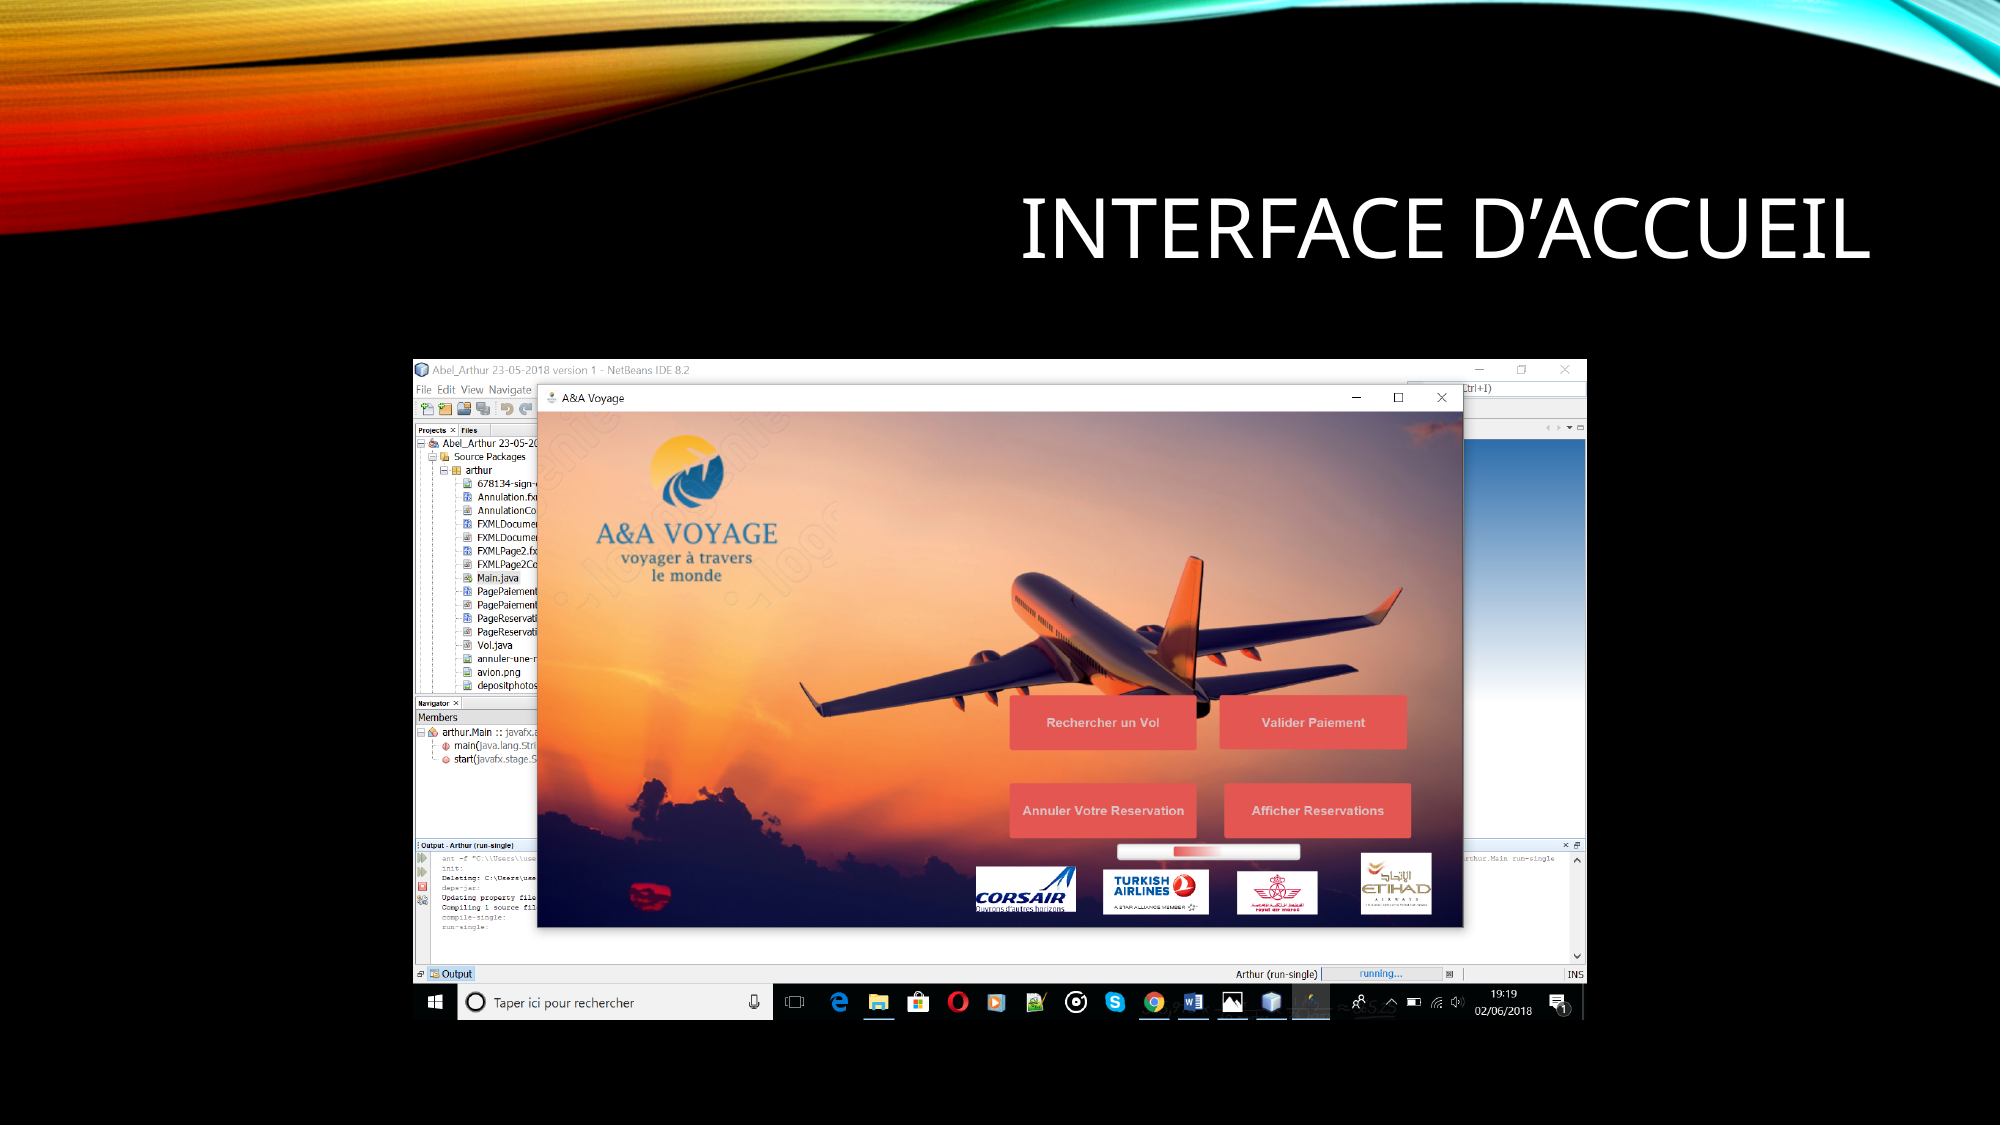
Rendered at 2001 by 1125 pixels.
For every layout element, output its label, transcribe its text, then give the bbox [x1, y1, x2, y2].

title Interface D’accueil [474, 125, 1888, 338]
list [412, 359, 1588, 1021]
picture [0, 0, 2000, 237]
